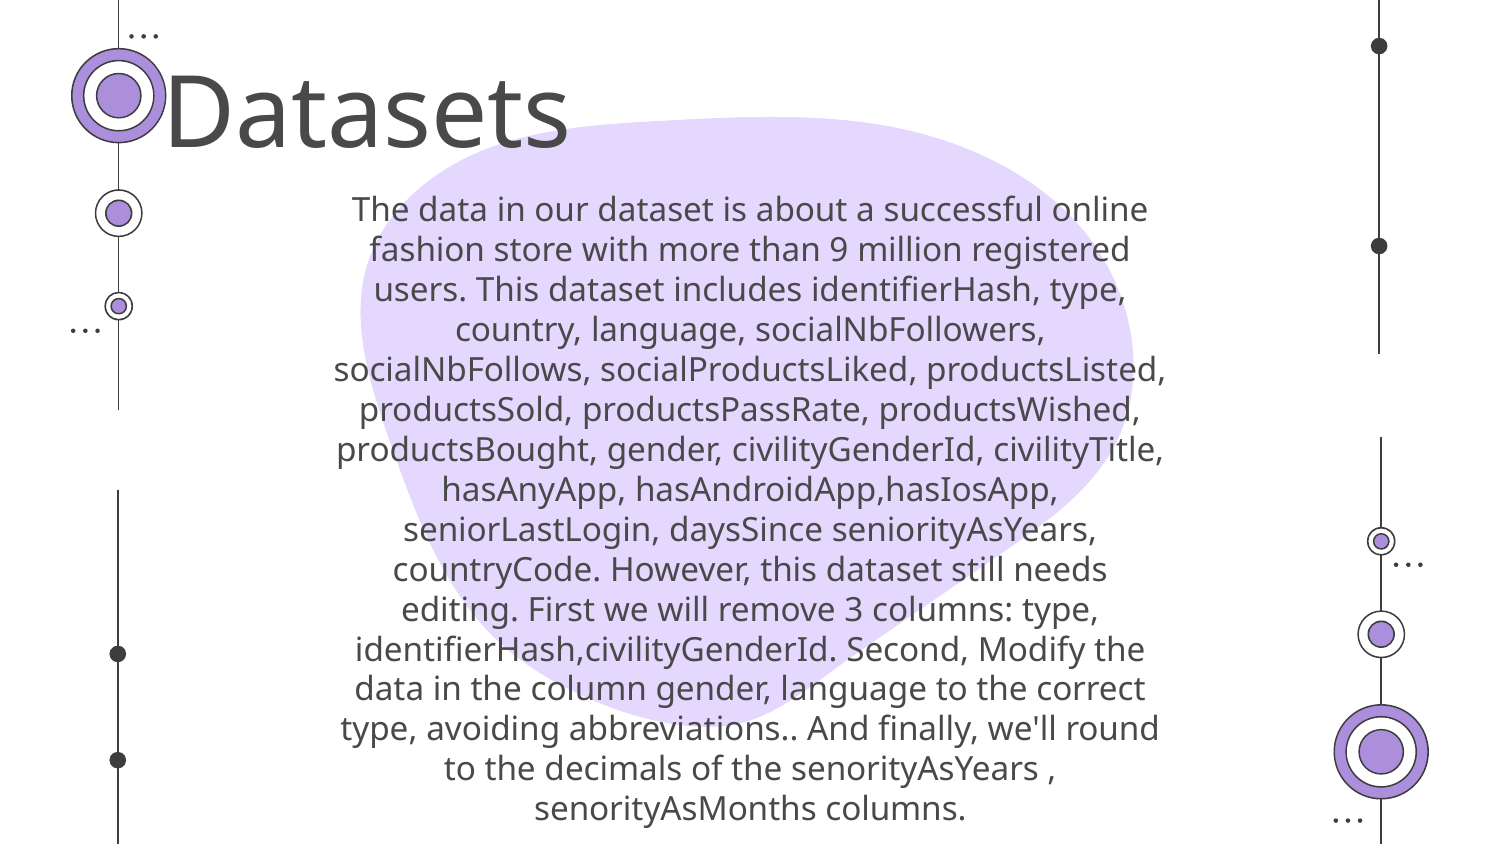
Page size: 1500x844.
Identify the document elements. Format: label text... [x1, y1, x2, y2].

title Datasets [104, 41, 630, 174]
subtitle The data in our dataset is about a successful online fashion store with more than 9 million registered users. This dataset includes identifierHash, type, country, language, socialNbFollowers, socialNbFollows, socialProductsLiked, productsListed, productsSold, productsPassRate, productsWished, productsBought, gender, civilityGenderId, civilityTitle, hasAnyApp, hasAndroidApp,hasIosApp, seniorLastLogin, daysSince seniorityAsYears, countryCode. However, this dataset still needs editing. First we will remove 3 columns: type, identifierHash,civilityGenderId. Second, Modify the data in the column gender, language to the correct type, avoiding abbreviations.. And finally, we'll round to the decimals of the senorityAsYears , senorityAsMonths columns. [316, 173, 1185, 723]
